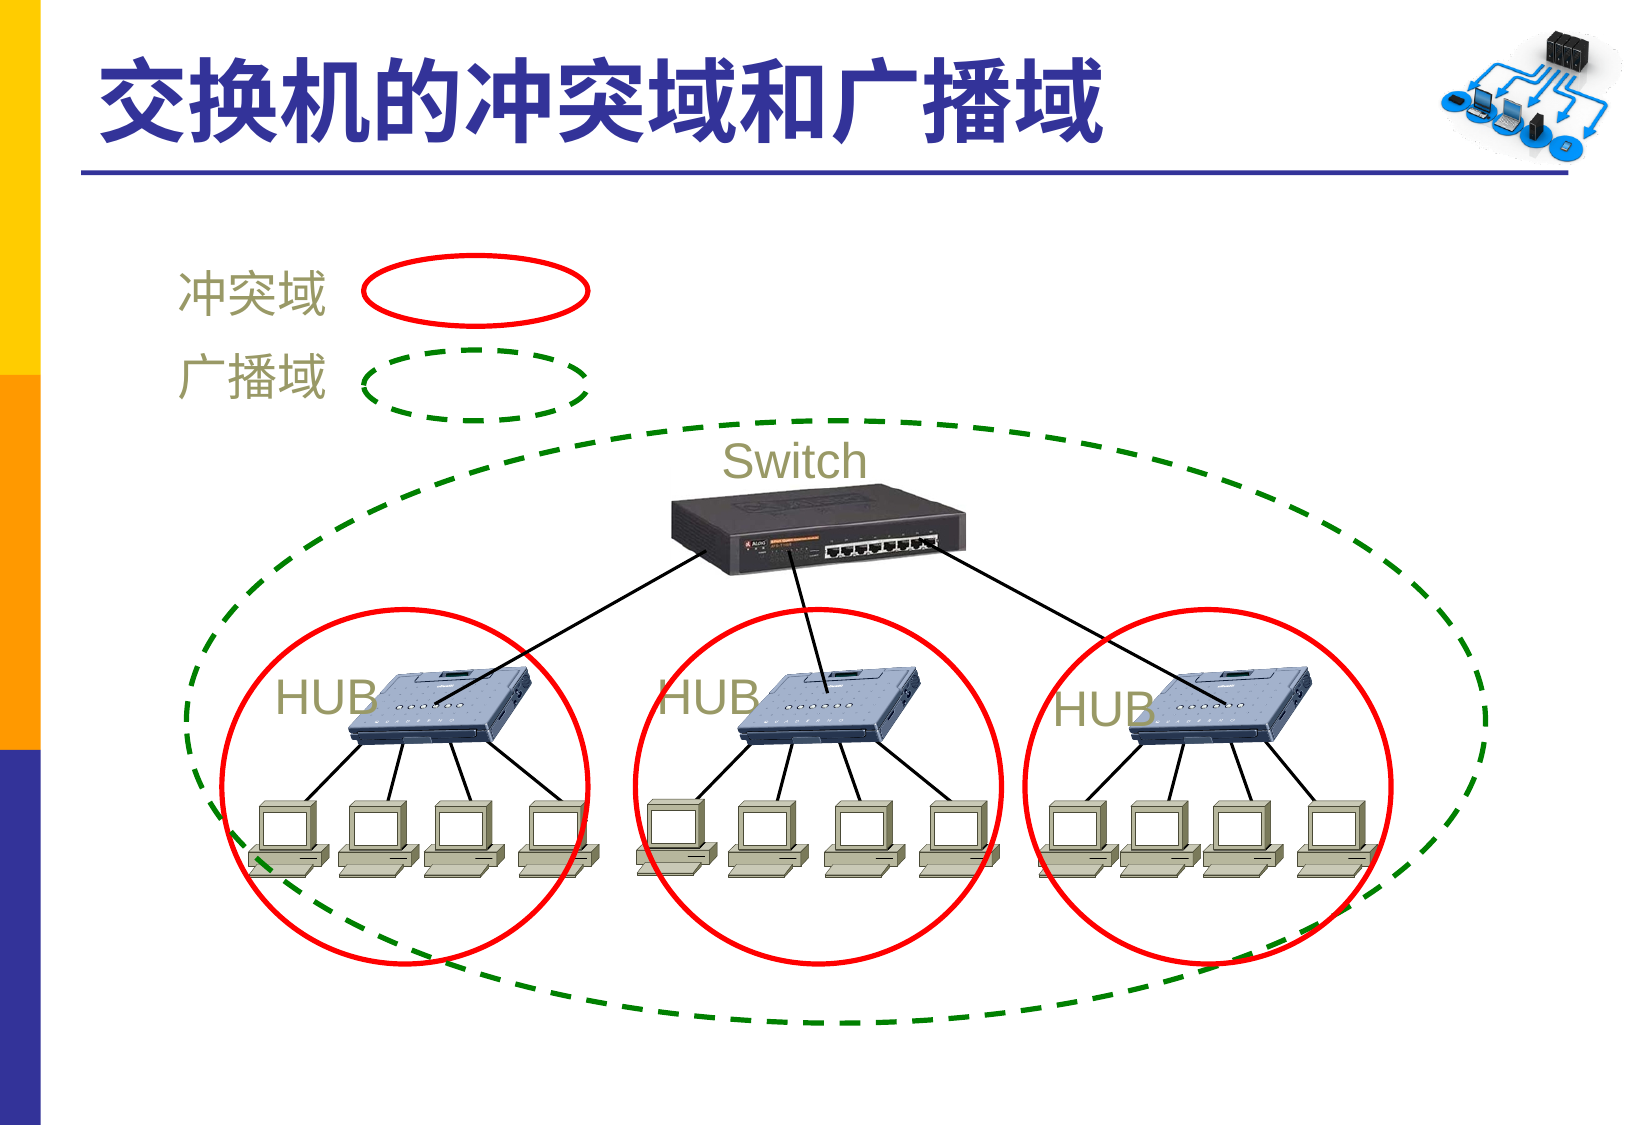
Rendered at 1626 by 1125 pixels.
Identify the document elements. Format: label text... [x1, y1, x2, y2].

text_box [978, 427, 1534, 933]
picture [635, 798, 719, 877]
picture [346, 662, 536, 757]
picture [247, 800, 331, 879]
text_box [186, 421, 1486, 1024]
picture [517, 800, 601, 879]
picture [727, 800, 810, 879]
picture [338, 800, 421, 879]
picture [918, 800, 1001, 879]
title 交换机的冲突域和广播域 [81, 30, 1569, 161]
text_box [1024, 609, 1392, 965]
picture [1037, 800, 1285, 879]
picture [423, 800, 506, 879]
picture [1296, 800, 1379, 879]
picture [823, 800, 907, 879]
text_box Switch [706, 420, 884, 466]
text_box [226, 827, 242, 868]
picture [735, 662, 925, 757]
picture [1438, 30, 1624, 165]
text_box [253, 886, 439, 965]
text_box [363, 350, 589, 421]
picture [1127, 662, 1317, 757]
text_box [635, 609, 1002, 965]
picture [670, 467, 967, 582]
text_box [70, 427, 694, 933]
text_box 冲突域 广播域 [162, 255, 399, 413]
text_box [363, 255, 589, 327]
